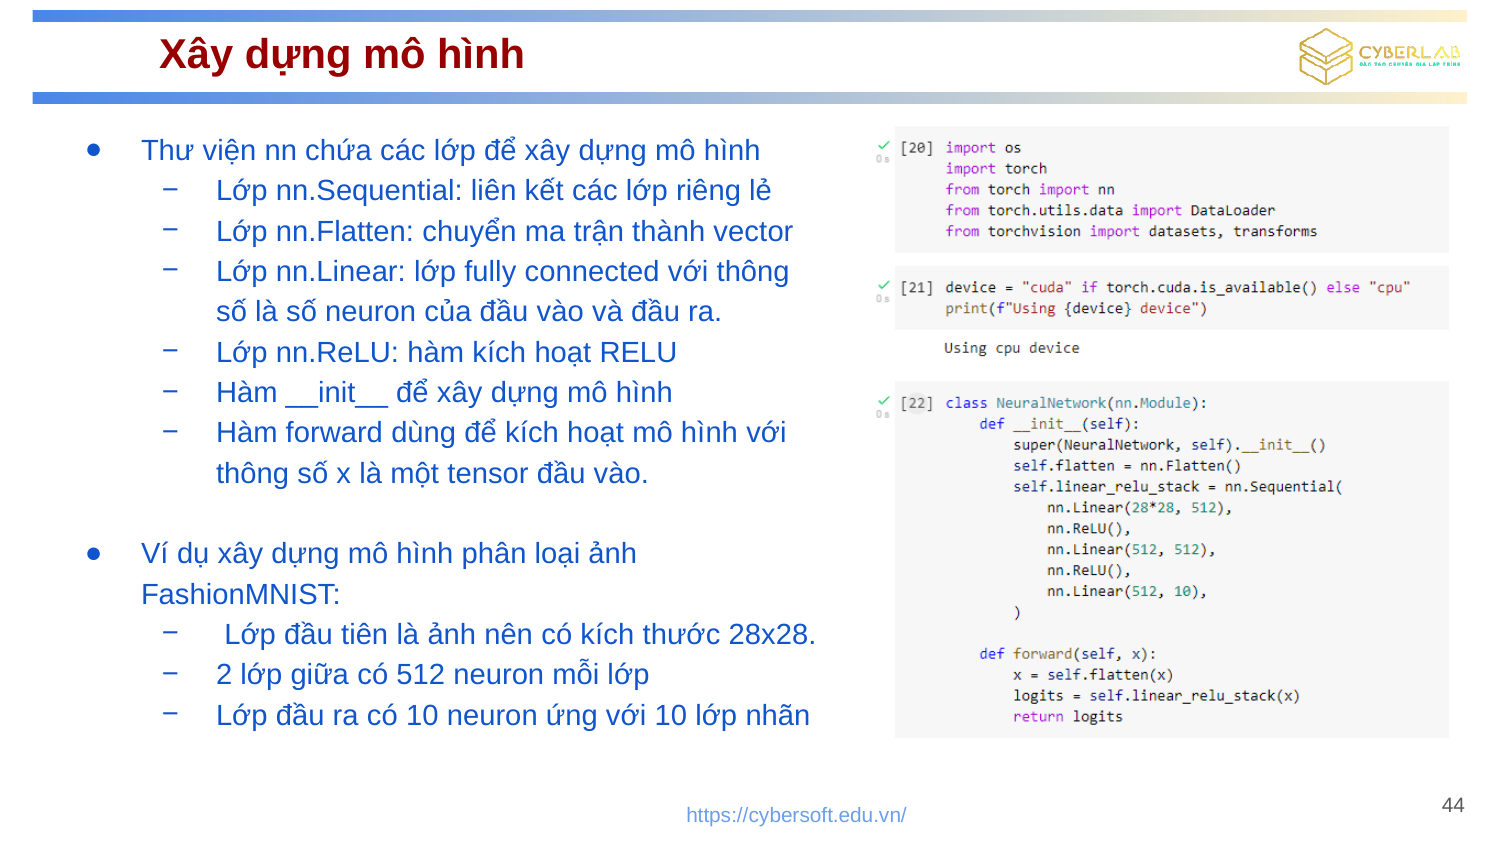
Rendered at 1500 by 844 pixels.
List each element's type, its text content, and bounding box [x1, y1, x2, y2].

slide_number 44 [1389, 782, 1480, 830]
picture [1449, 28, 1468, 85]
title Xây dựng mô hình [144, 12, 1449, 93]
list Thư viện nn chứa các lớp để xây dựng mô hình Lớp nn.Sequential: liên kết các lớp riêng lẻ Lớp nn.Flatten: chuyển ma trận thành vector Lớp nn.Linear: lớp fully connected với thông số là số neuron của đầu vào và đầu ra. Lớp nn.ReLU: hàm kích hoạt RELU Hàm __init__ để xây dựng mô hình Hàm forward dùng để kích hoạt mô hình với thông số x là một tensor đầu vào. Ví dụ xây dựng mô hình phân loại ảnh FashionMNIST: Lớp đầu tiên là ảnh nên có kích thước 28x28. 2 lớp giữa có 512 neuron mỗi lớp Lớp đầu ra có 10 neuron ứng với 10 lớp nhãn [51, 111, 844, 762]
picture [873, 124, 1450, 749]
